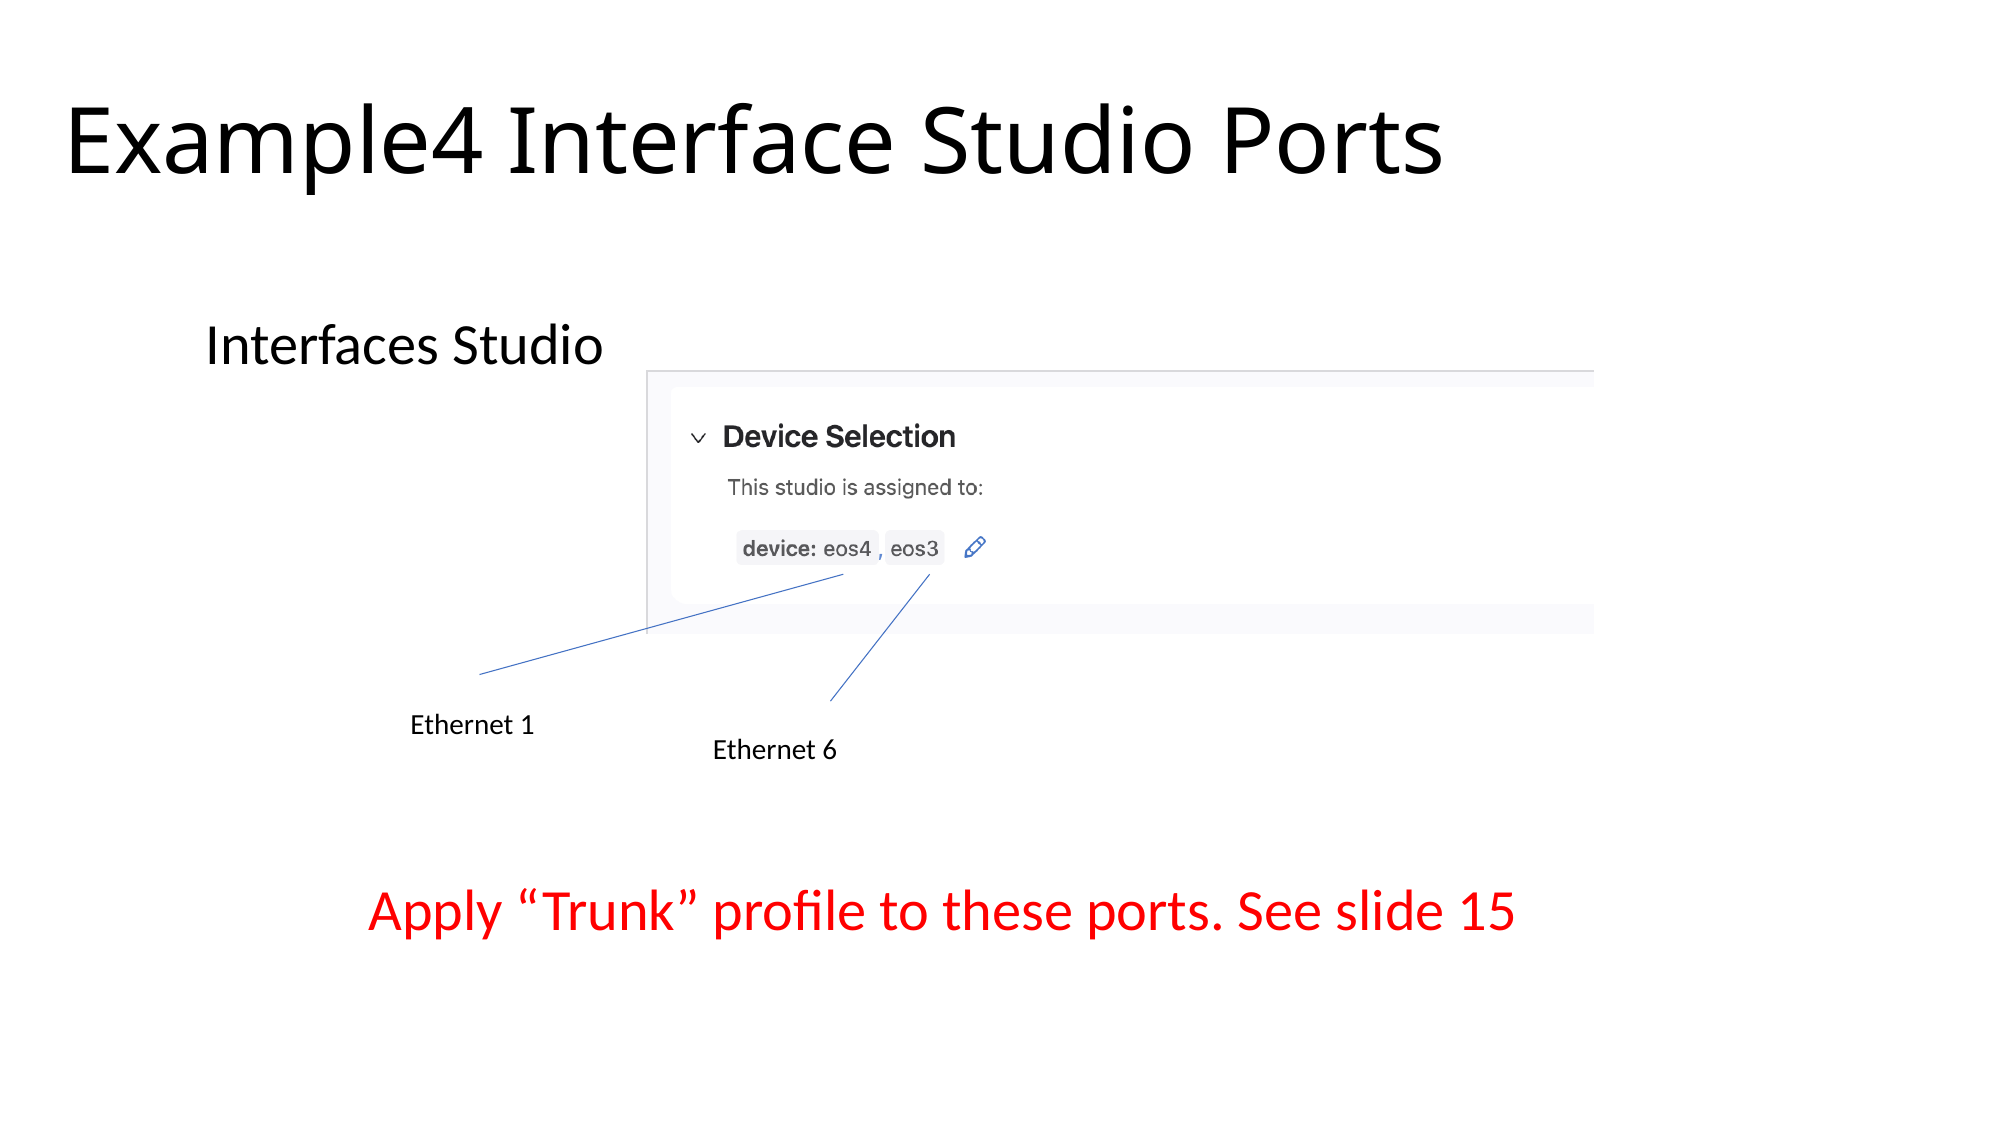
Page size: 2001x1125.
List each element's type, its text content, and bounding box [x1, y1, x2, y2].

text_box Apply “Trunk” profile to these ports. See slide 15 [353, 864, 1647, 950]
text_box Interfaces Studio [190, 298, 880, 384]
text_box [479, 574, 830, 675]
text_box Ethernet 1 [395, 697, 564, 748]
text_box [830, 574, 930, 702]
text_box Ethernet 6 [698, 723, 866, 773]
title Example4 Interface Studio Ports [48, 35, 1774, 253]
picture [646, 370, 1594, 634]
